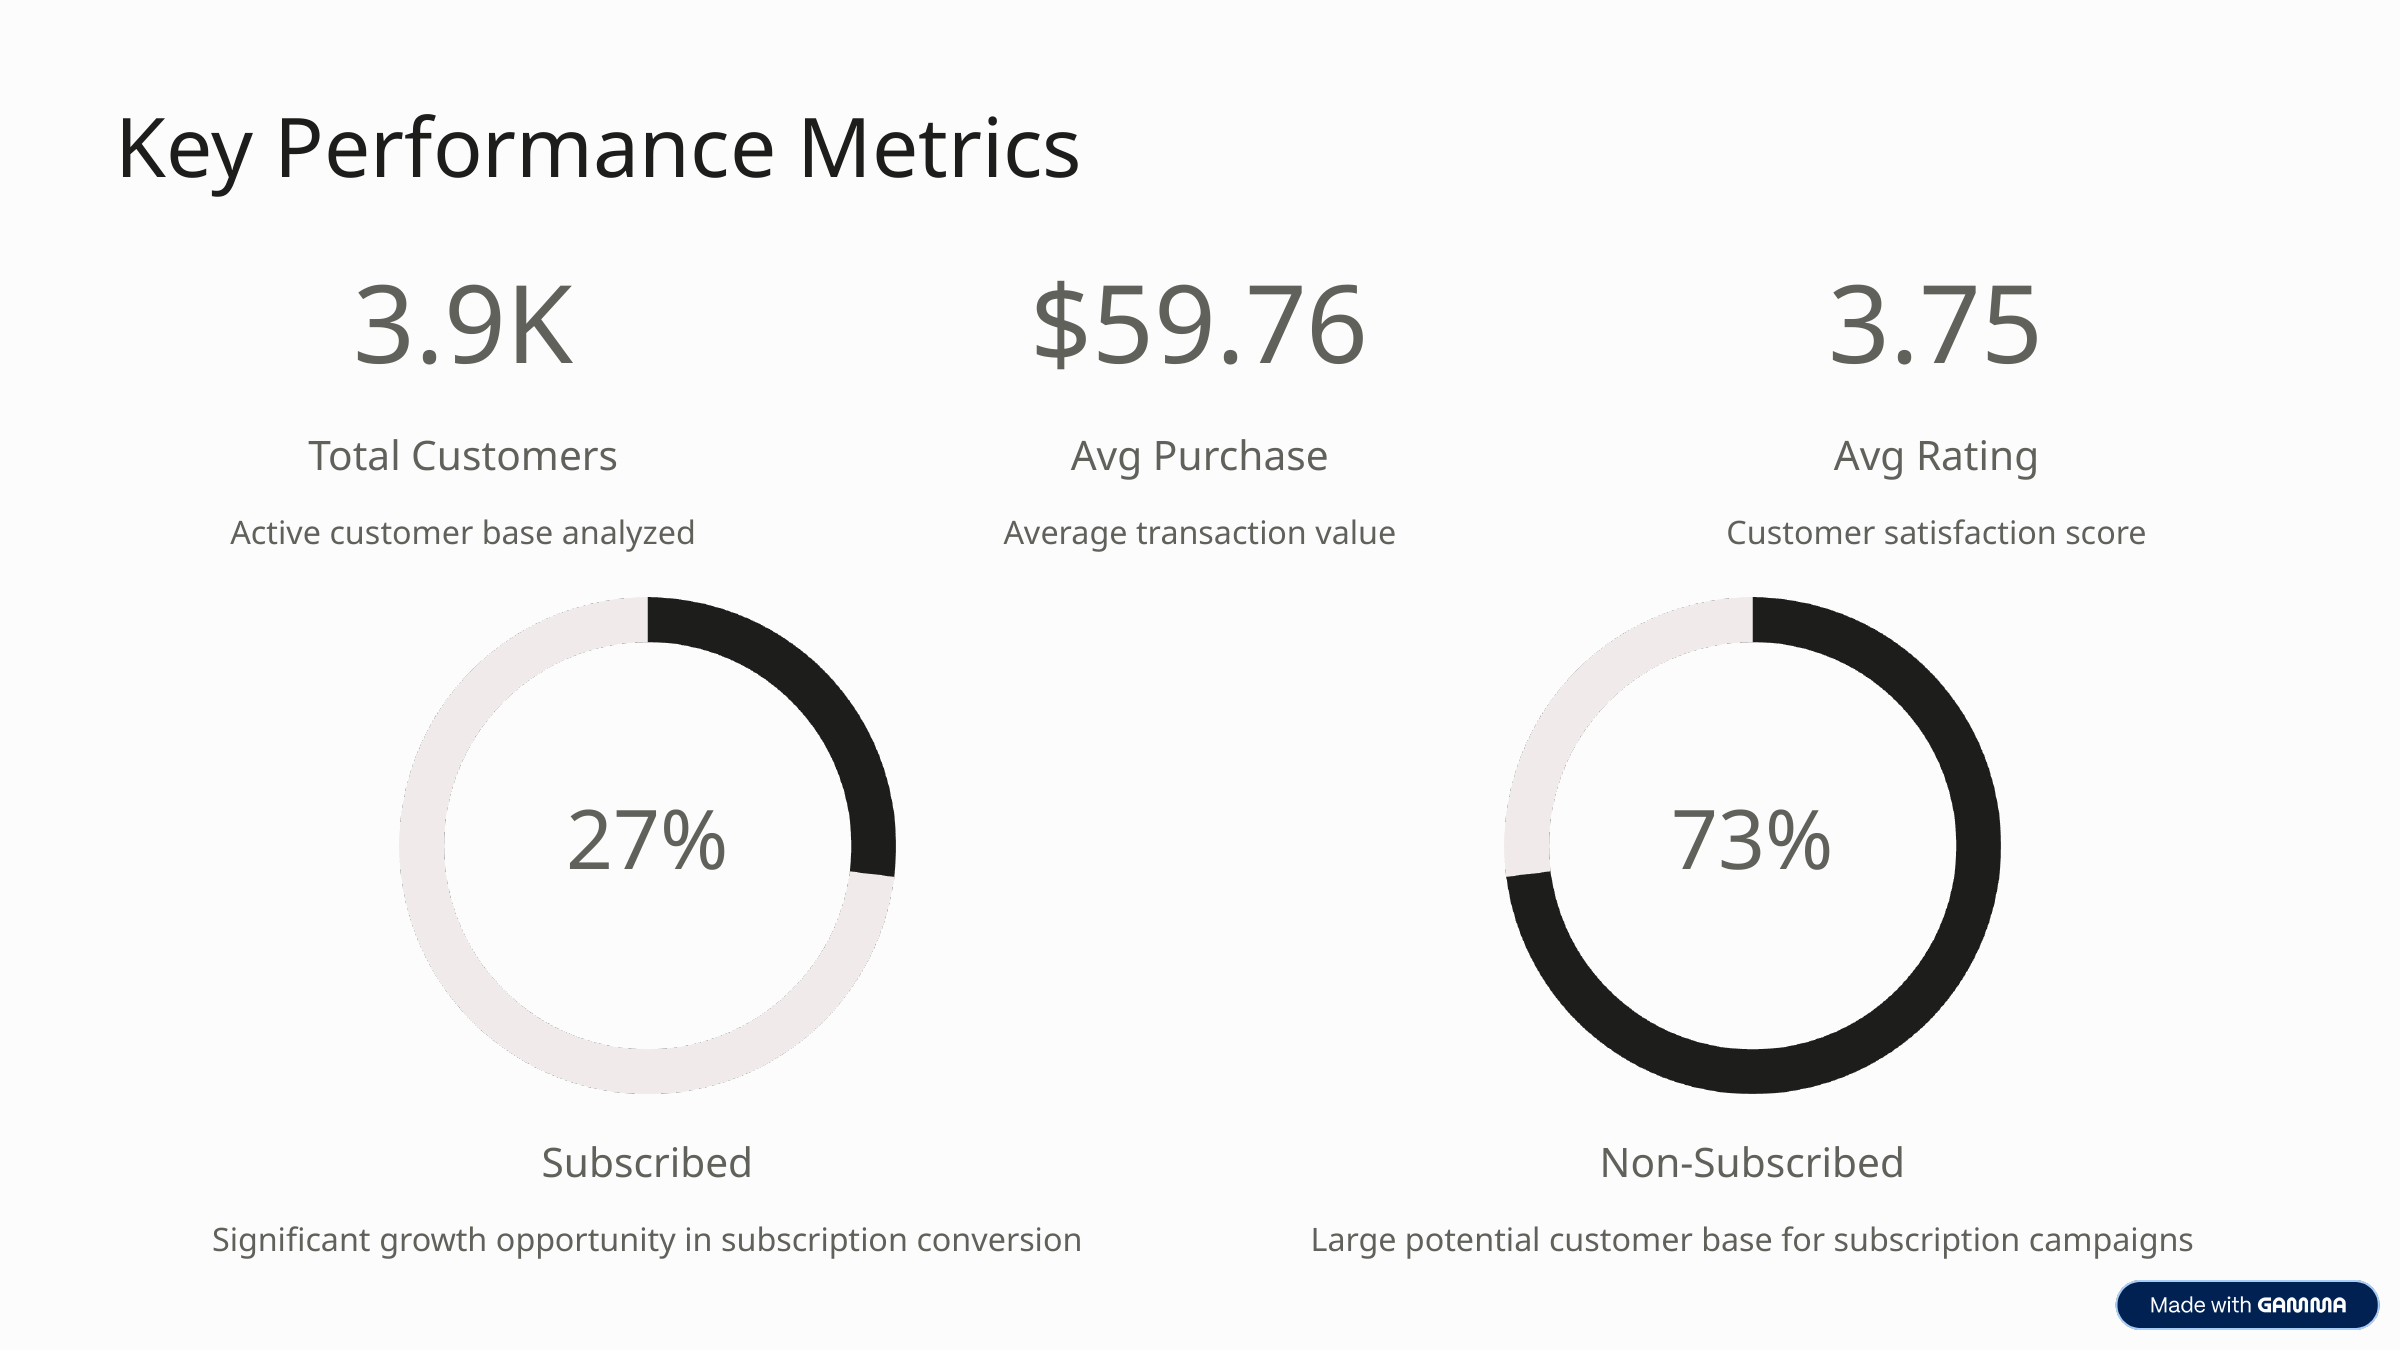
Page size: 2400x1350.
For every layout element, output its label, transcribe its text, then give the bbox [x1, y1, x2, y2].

text_box Avg Rating [1729, 427, 2144, 480]
text_box Avg Purchase [993, 427, 1407, 480]
text_box Average transaction value [852, 498, 1548, 552]
text_box Large potential customer base for subscription campaigns [1220, 1206, 2285, 1260]
text_box Significant growth opportunity in subscription conversion [115, 1206, 1180, 1260]
picture [399, 597, 896, 1094]
text_box 3.9K [115, 276, 811, 386]
text_box $59.76 [852, 276, 1548, 386]
text_box Non-Subscribed [1545, 1134, 1960, 1187]
text_box Total Customers [256, 427, 671, 480]
text_box Active customer base analyzed [115, 498, 811, 552]
text_box Key Performance Metrics [115, 90, 1173, 195]
text_box Customer satisfaction score [1588, 498, 2285, 552]
text_box 3.75 [1588, 276, 2285, 386]
picture [2106, 1271, 2389, 1339]
picture [1504, 597, 2001, 1094]
text_box Subscribed [440, 1134, 855, 1187]
